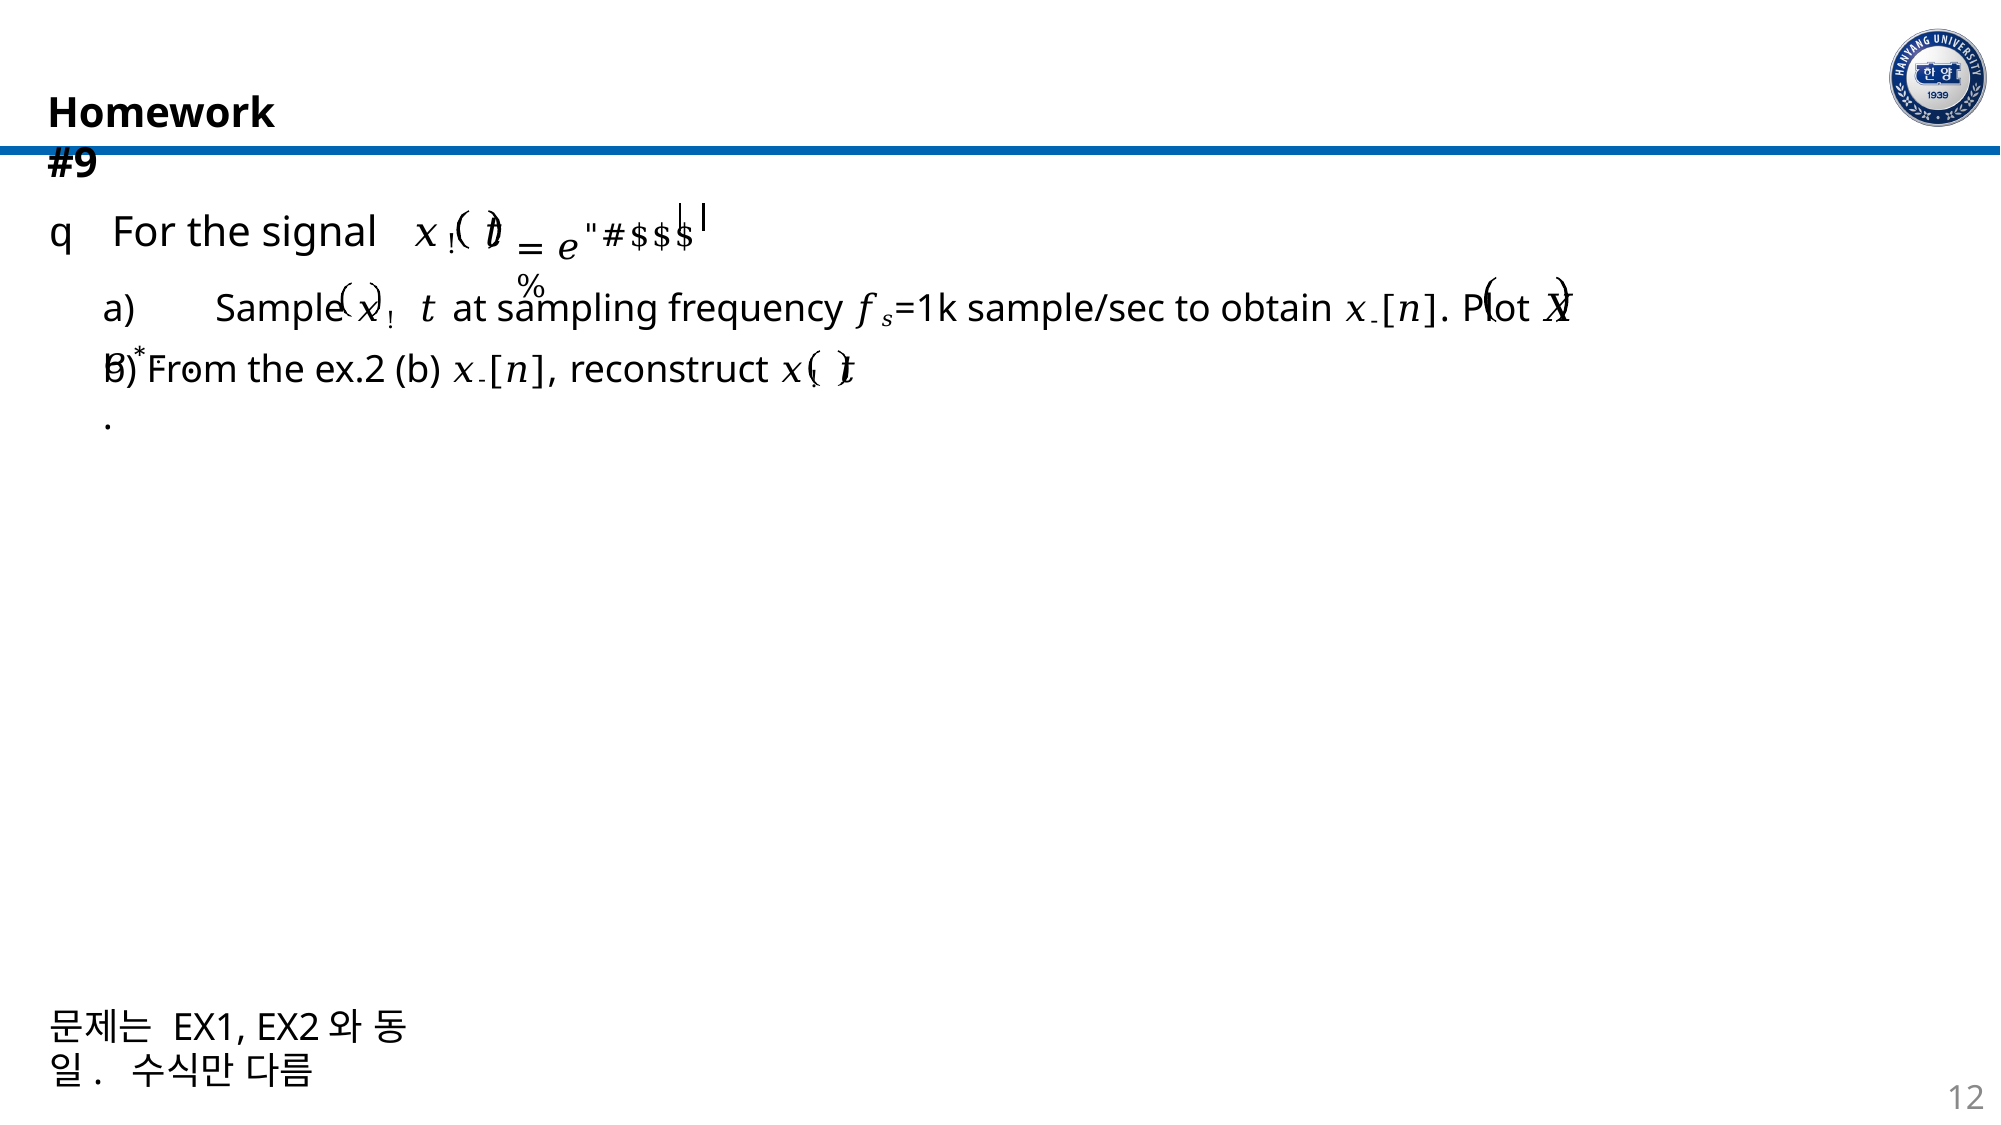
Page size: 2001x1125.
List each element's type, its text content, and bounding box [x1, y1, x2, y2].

text_box 문제는 EX1, EX2와 동일. 수식만 다름 [47, 999, 459, 1092]
text_box 12 [1944, 1074, 1986, 1117]
text_box q For the signal 𝑥! 𝑡 a) Sample 𝑥! 𝑡 at sampling frequency 𝑓𝑠=1k sample/sec to obtain 𝑥-[𝑛]. Plot 𝑋 𝑒*. . [47, 172, 1583, 383]
title Homework #9 [44, 83, 331, 274]
picture [1883, 23, 1989, 131]
text_box b) From the ex.2 (b) 𝑥-[𝑛], reconstruct 𝑥! 𝑡 . [100, 339, 863, 438]
